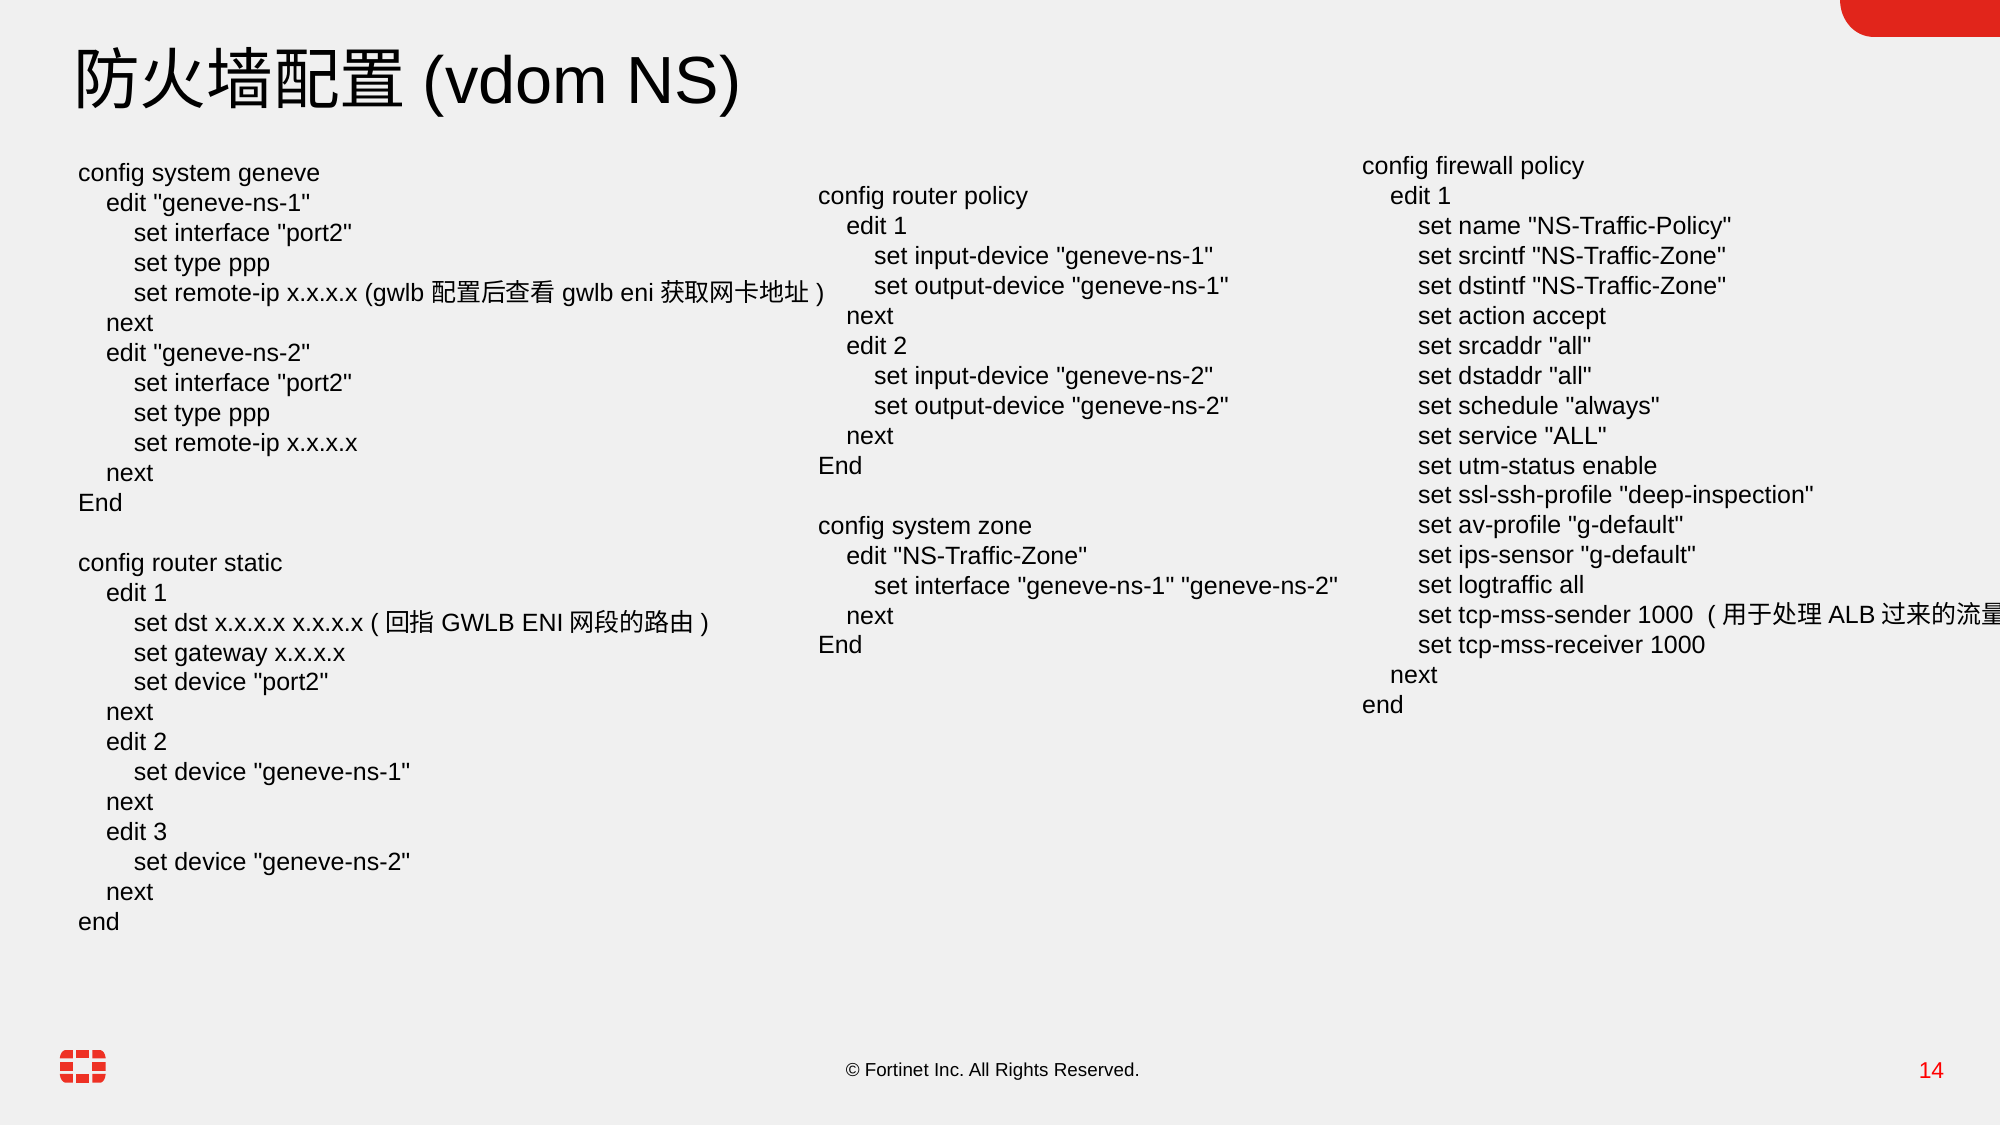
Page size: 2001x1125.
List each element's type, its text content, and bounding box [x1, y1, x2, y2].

text_box config firewall policy edit 1 set name "NS-Traffic-Policy" set srcintf "NS-Traffic-Zone" set dstintf "NS-Traffic-Zone" set action accept set srcaddr "all" set dstaddr "all" set schedule "always" set service "ALL" set utm-status enable set ssl-ssh-profile "deep-inspection" set av-profile "g-default" set ips-sensor "g-default" set logtraffic all set tcp-mss-sender 1000 (用于处理ALB过来的流量) set tcp-mss-receiver 1000 next end [1347, 142, 2000, 726]
text_box config router policy edit 1 set input-device "geneve-ns-1" set output-device "geneve-ns-1" next edit 2 set input-device "geneve-ns-2" set output-device "geneve-ns-2" next End config system zone edit "NS-Traffic-Zone" set interface "geneve-ns-1" "geneve-ns-2" next End [803, 172, 1804, 727]
text_box config system geneve edit "geneve-ns-1" set interface "port2" set type ppp set remote-ip x.x.x.x (gwlb配置后查看gwlb eni获取网卡地址) next edit "geneve-ns-2" set interface "port2" set type ppp set remote-ip x.x.x.x next End config router static edit 1 set dst x.x.x.x x.x.x.x (回指GWLB ENI网段的路由) set gateway x.x.x.x set device "port2" next edit 2 set device "geneve-ns-1" next edit 3 set device "geneve-ns-2" next end [63, 149, 1064, 943]
text_box 防火墙配置(vdom NS) [58, 38, 757, 126]
